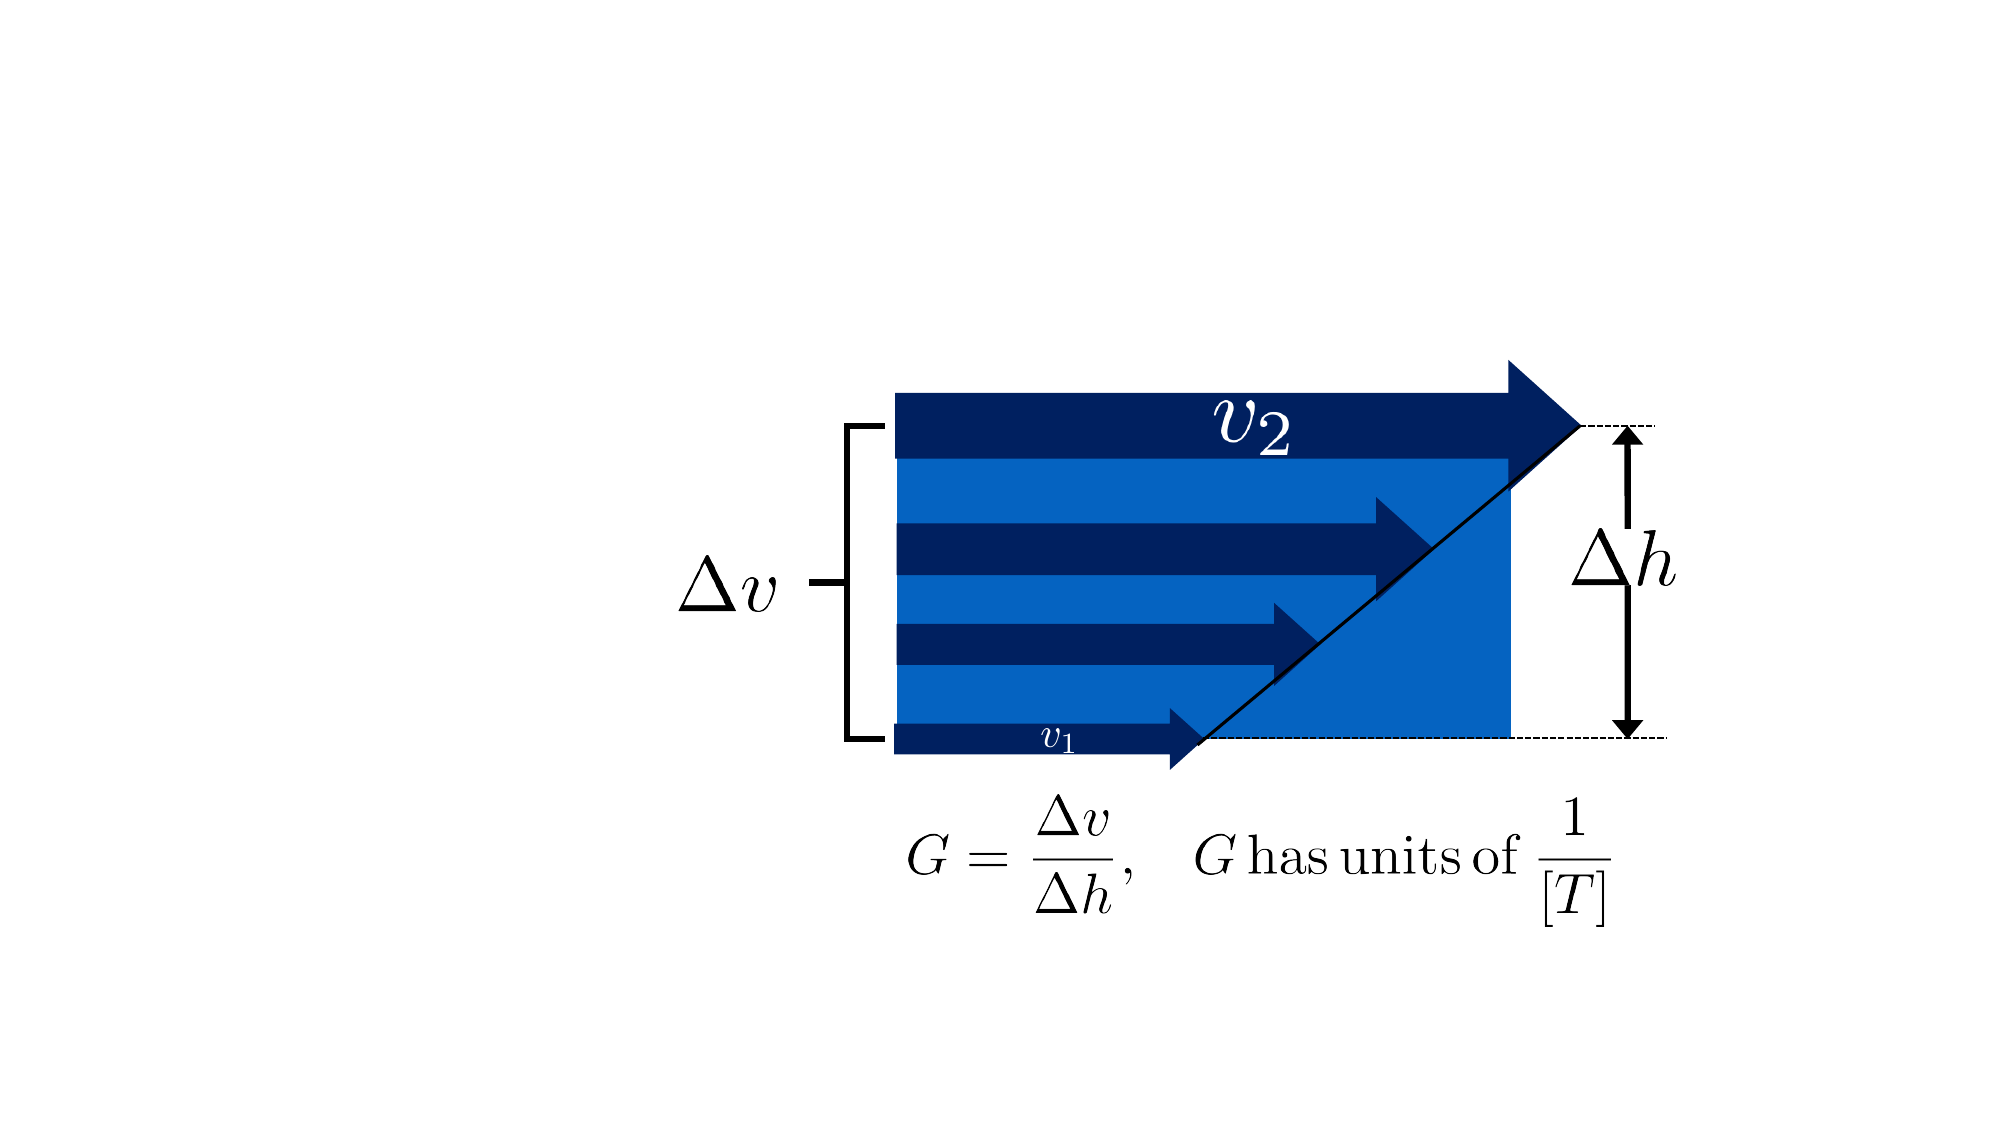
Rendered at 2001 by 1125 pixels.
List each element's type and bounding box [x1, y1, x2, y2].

text_box [678, 362, 1676, 927]
